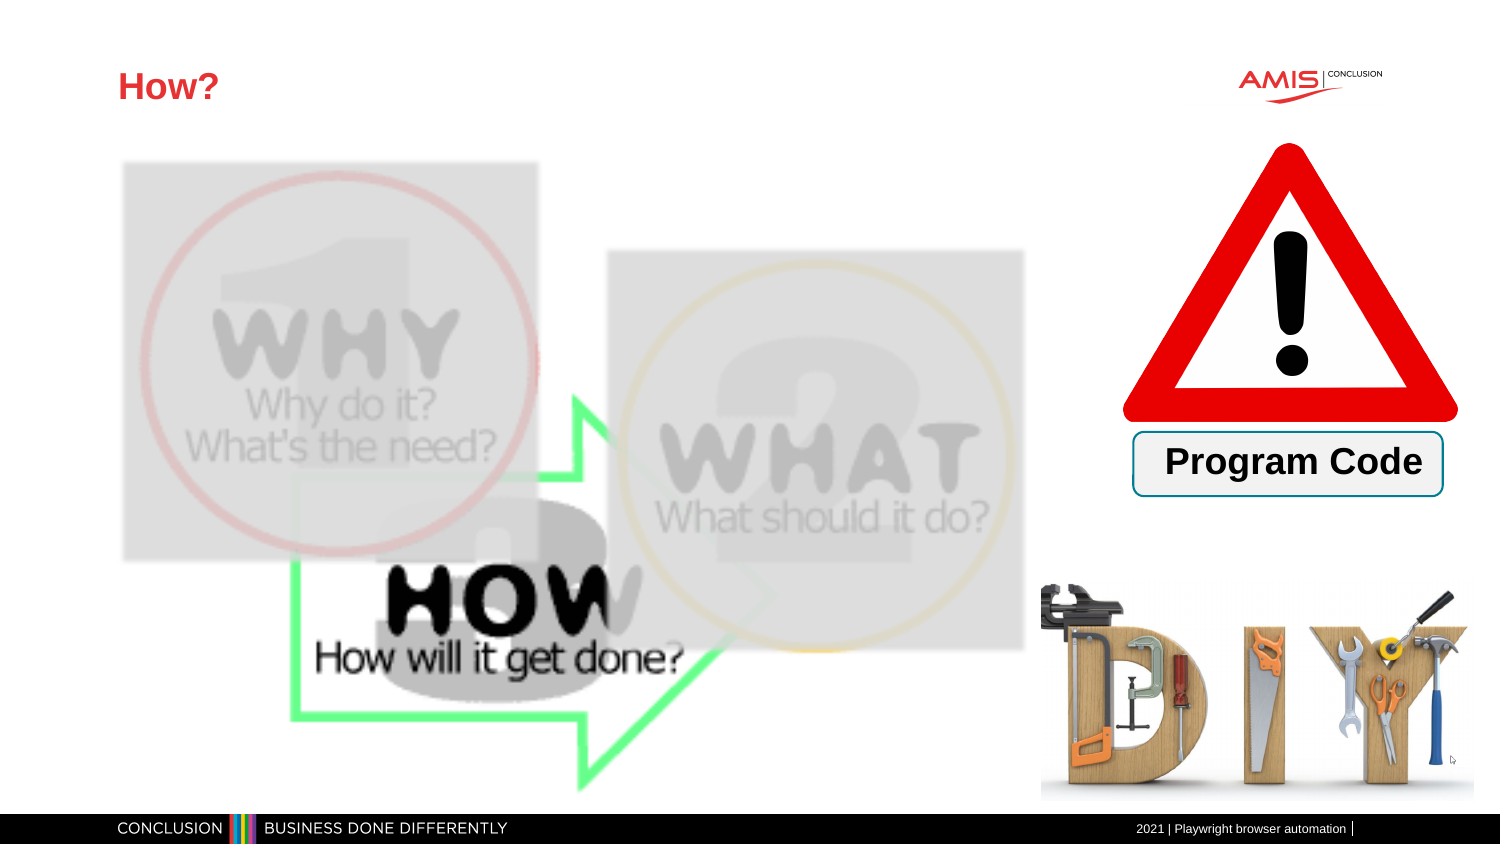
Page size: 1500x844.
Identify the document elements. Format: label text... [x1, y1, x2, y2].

picture [0, 814, 236, 844]
title How? [118, 47, 1205, 130]
picture [118, 150, 1474, 808]
text_box Program Code [1165, 437, 1424, 483]
picture [239, 814, 1500, 844]
text_box [1132, 430, 1444, 498]
picture [1122, 143, 1458, 422]
picture [1205, 59, 1388, 106]
footer 2021 | Playwright browser automation [814, 820, 1347, 839]
